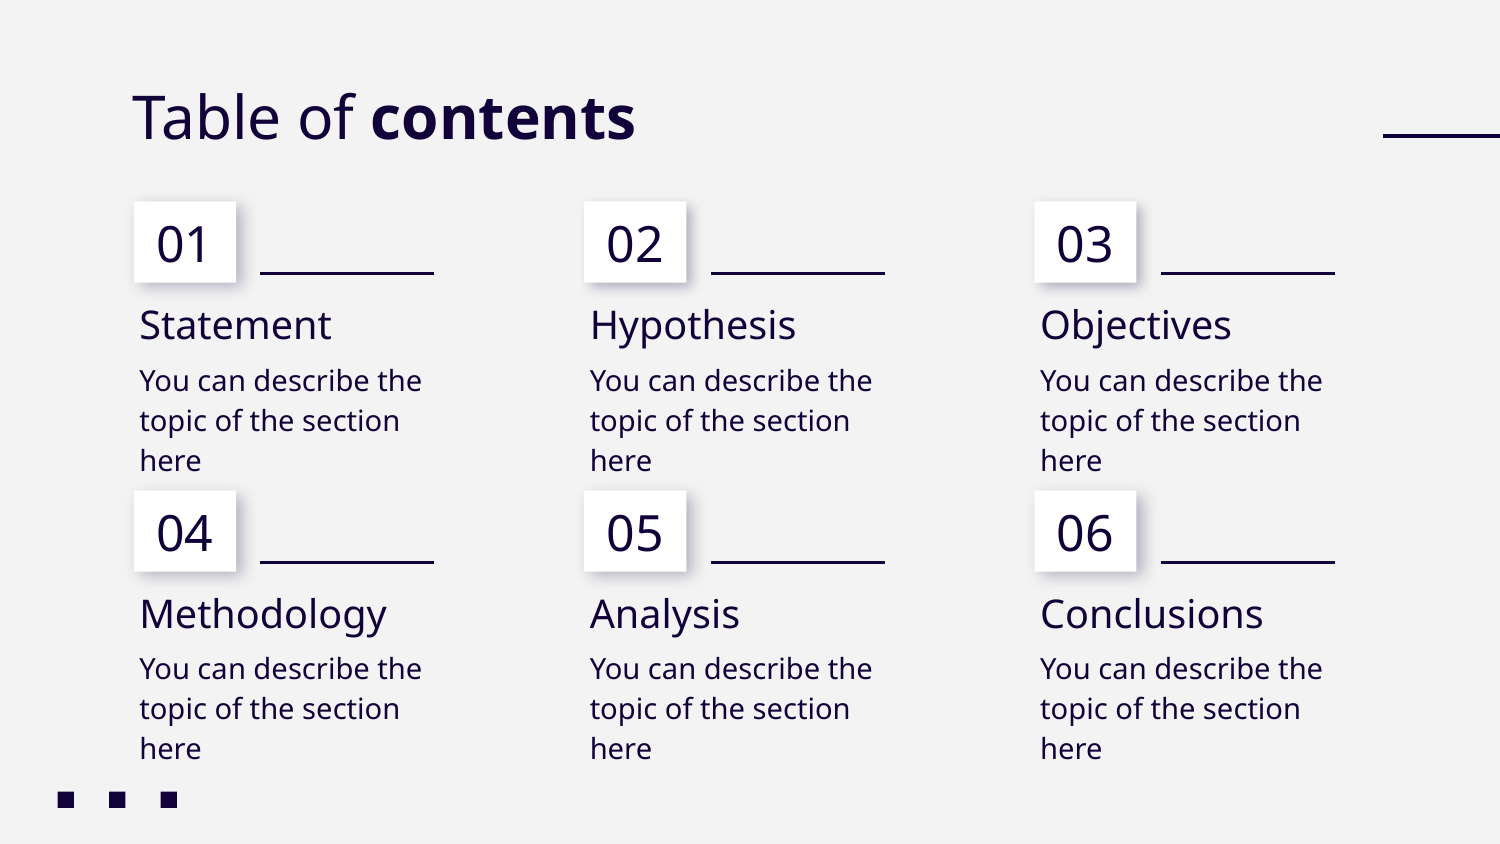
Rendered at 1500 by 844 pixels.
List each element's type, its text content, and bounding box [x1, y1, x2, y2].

subtitle Methodology [124, 590, 475, 630]
title 01 [133, 201, 237, 283]
subtitle Analysis [574, 590, 926, 630]
subtitle You can describe the topic of the section here [1025, 341, 1376, 448]
subtitle Hypothesis [574, 302, 926, 341]
title 02 [584, 201, 687, 283]
subtitle Conclusions [1025, 590, 1376, 630]
title Table of contents [117, 64, 1383, 160]
subtitle You can describe the topic of the section here [574, 341, 926, 448]
subtitle Statement [124, 302, 475, 341]
title 03 [1034, 201, 1137, 283]
title 05 [584, 490, 687, 572]
subtitle Objectives [1025, 302, 1376, 341]
subtitle You can describe the topic of the section here [124, 341, 475, 448]
subtitle You can describe the topic of the section here [124, 630, 475, 737]
title 04 [133, 490, 237, 572]
title 06 [1034, 490, 1137, 572]
subtitle You can describe the topic of the section here [1025, 630, 1376, 737]
subtitle You can describe the topic of the section here [574, 630, 926, 737]
